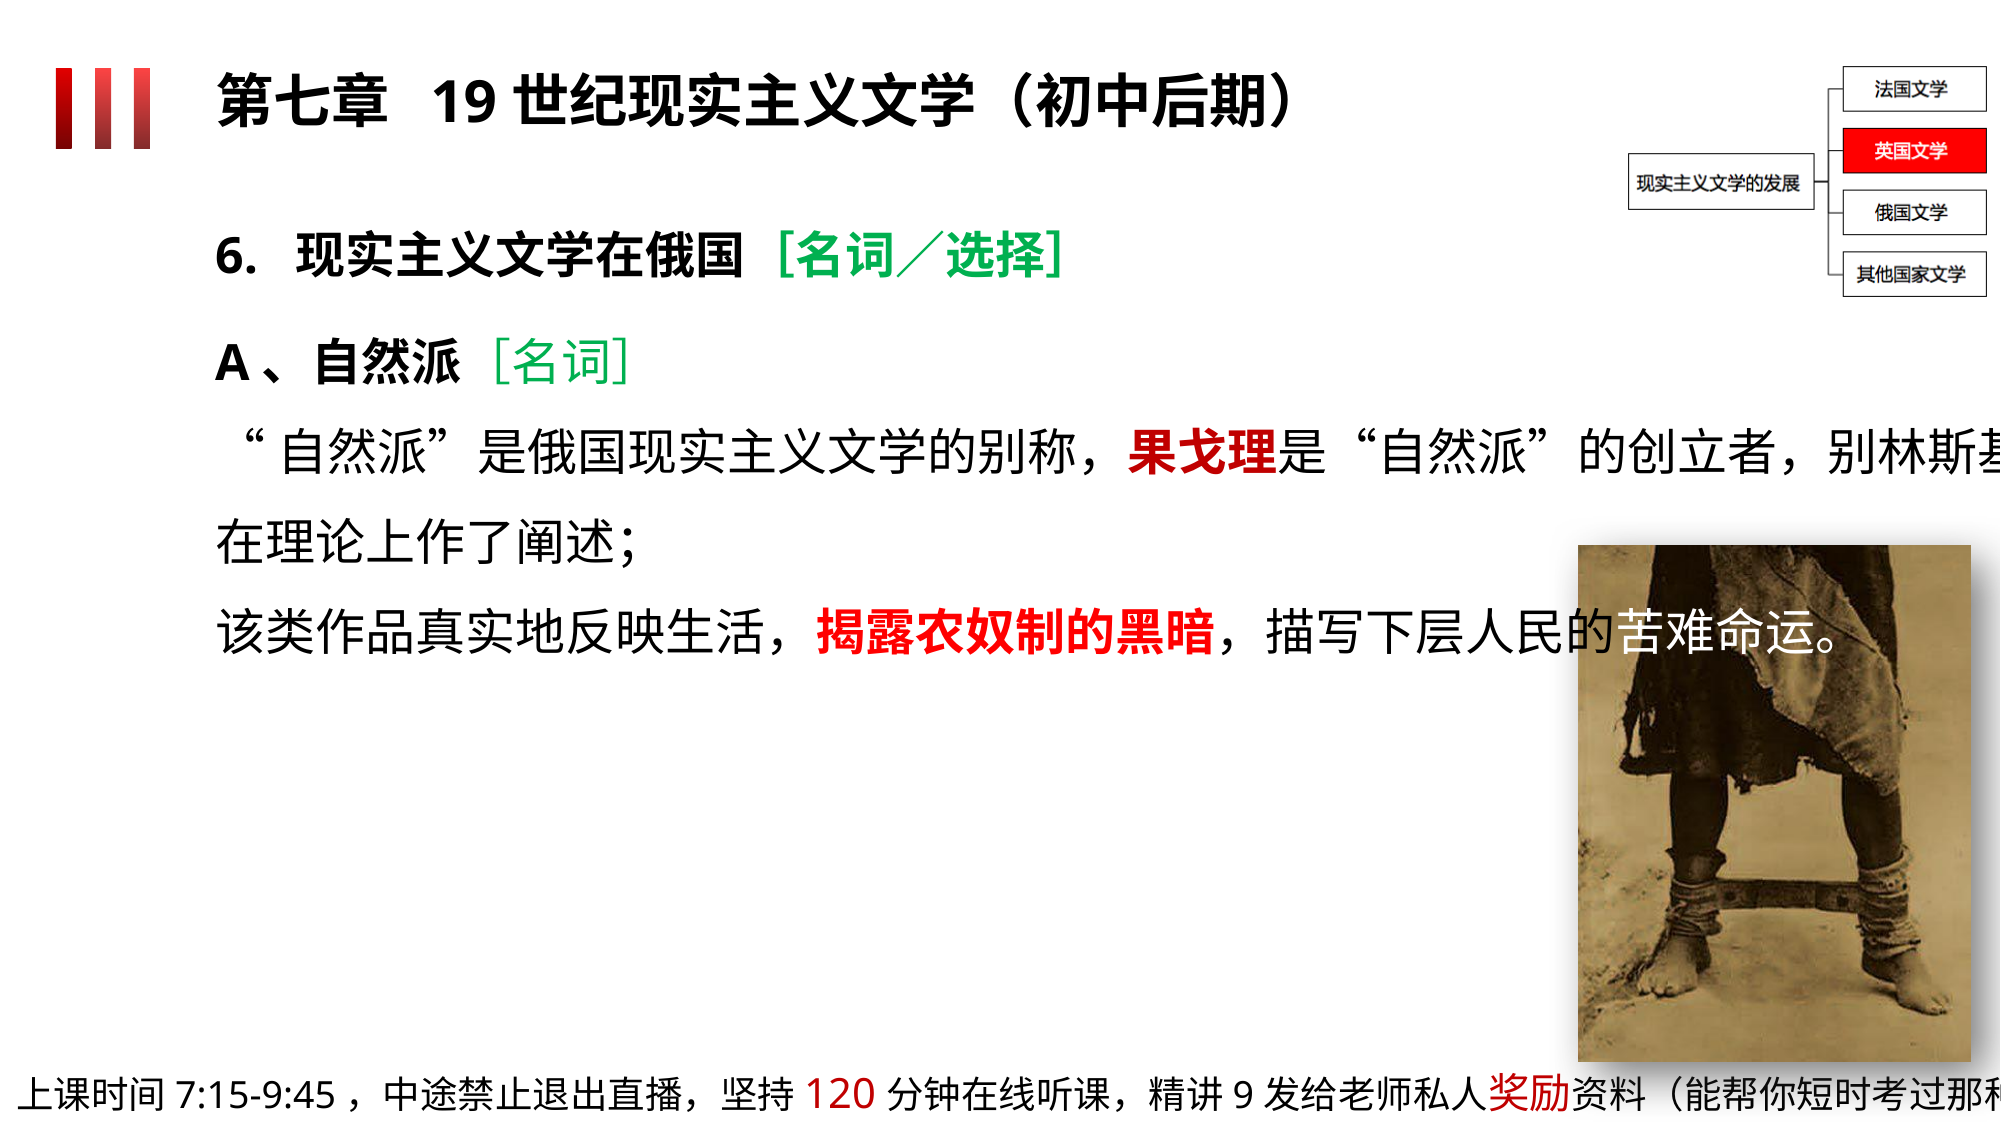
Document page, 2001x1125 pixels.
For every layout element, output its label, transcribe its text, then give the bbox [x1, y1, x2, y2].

picture [1578, 545, 1971, 1062]
text_box A、自然派［名词］ “自然派”是俄国现实主义文学的别称，果戈理是“自然派”的创立者，别林斯基在理论上作了阐述； 该类作品真实地反映生活，揭露农奴制的黑暗，描写下层人民的苦难命运。 [200, 293, 2000, 669]
text_box 第七章 19世纪现实主义文学（初中后期） [200, 57, 1342, 142]
picture [1614, 55, 2000, 304]
text_box 6. 现实主义文学在俄国［名词／选择］ [200, 185, 1614, 291]
